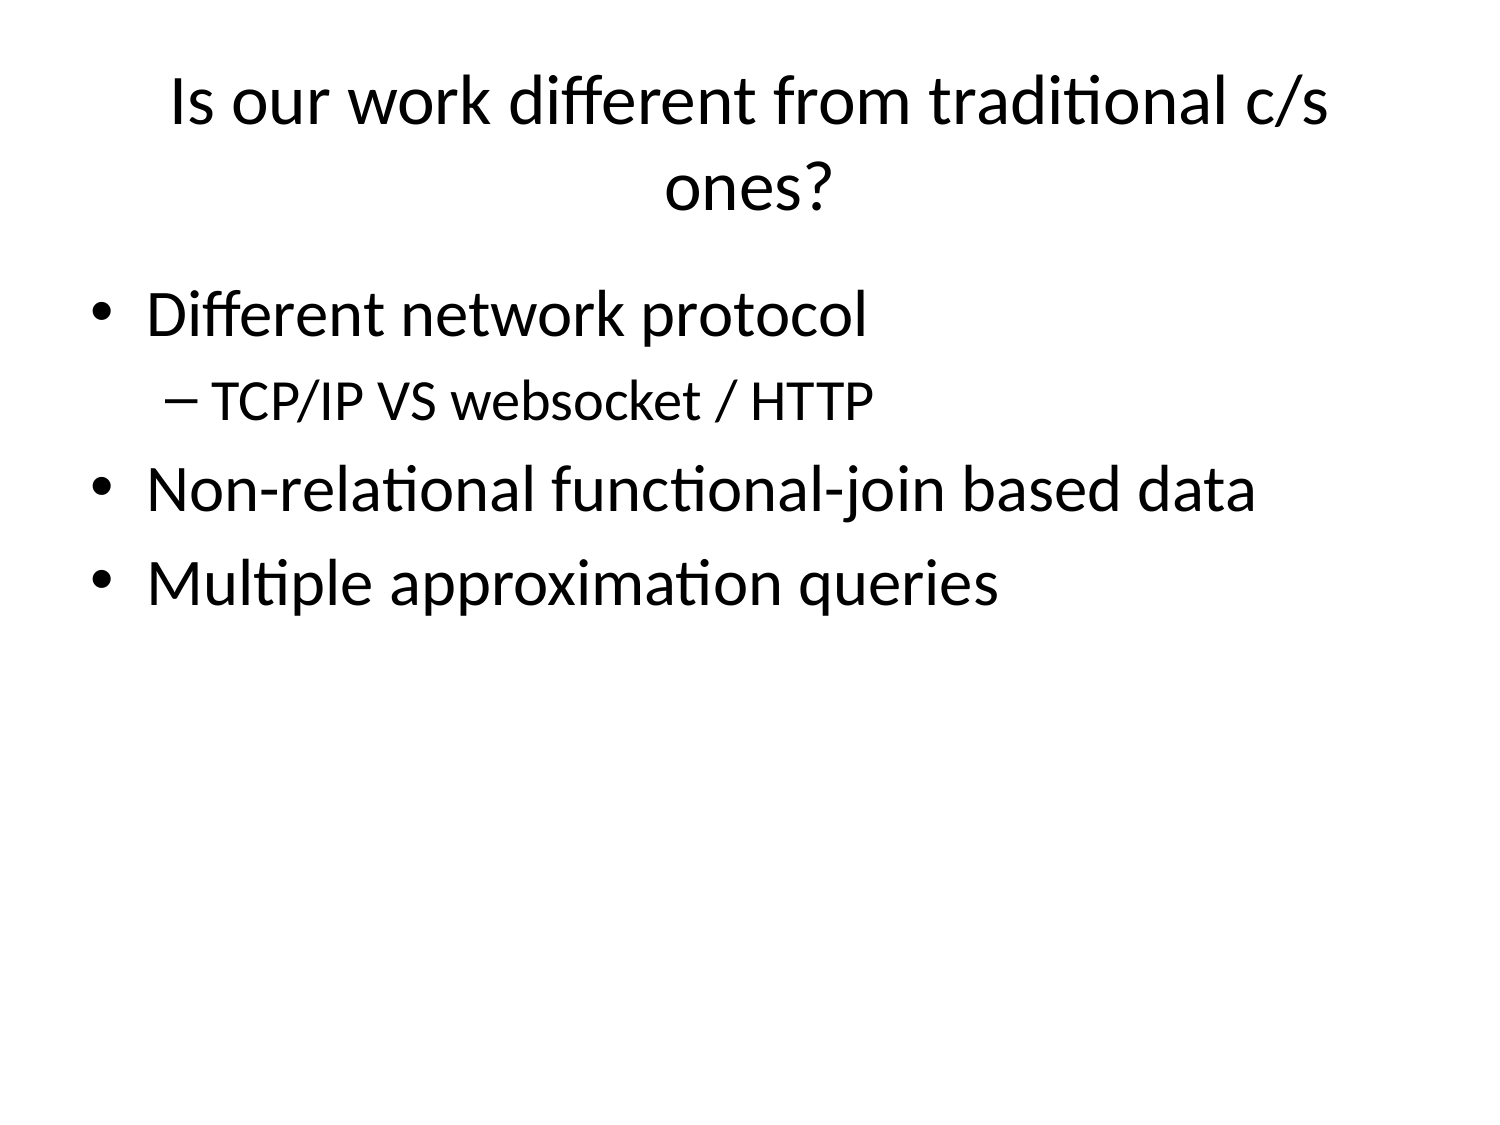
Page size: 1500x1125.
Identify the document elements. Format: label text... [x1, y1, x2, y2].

list Different network protocol TCP/IP VS websocket / HTTP Non-relational functional-join based data Multiple approximation queries [75, 262, 1425, 1005]
title Is our work different from traditional c/s ones? [75, 45, 1425, 233]
